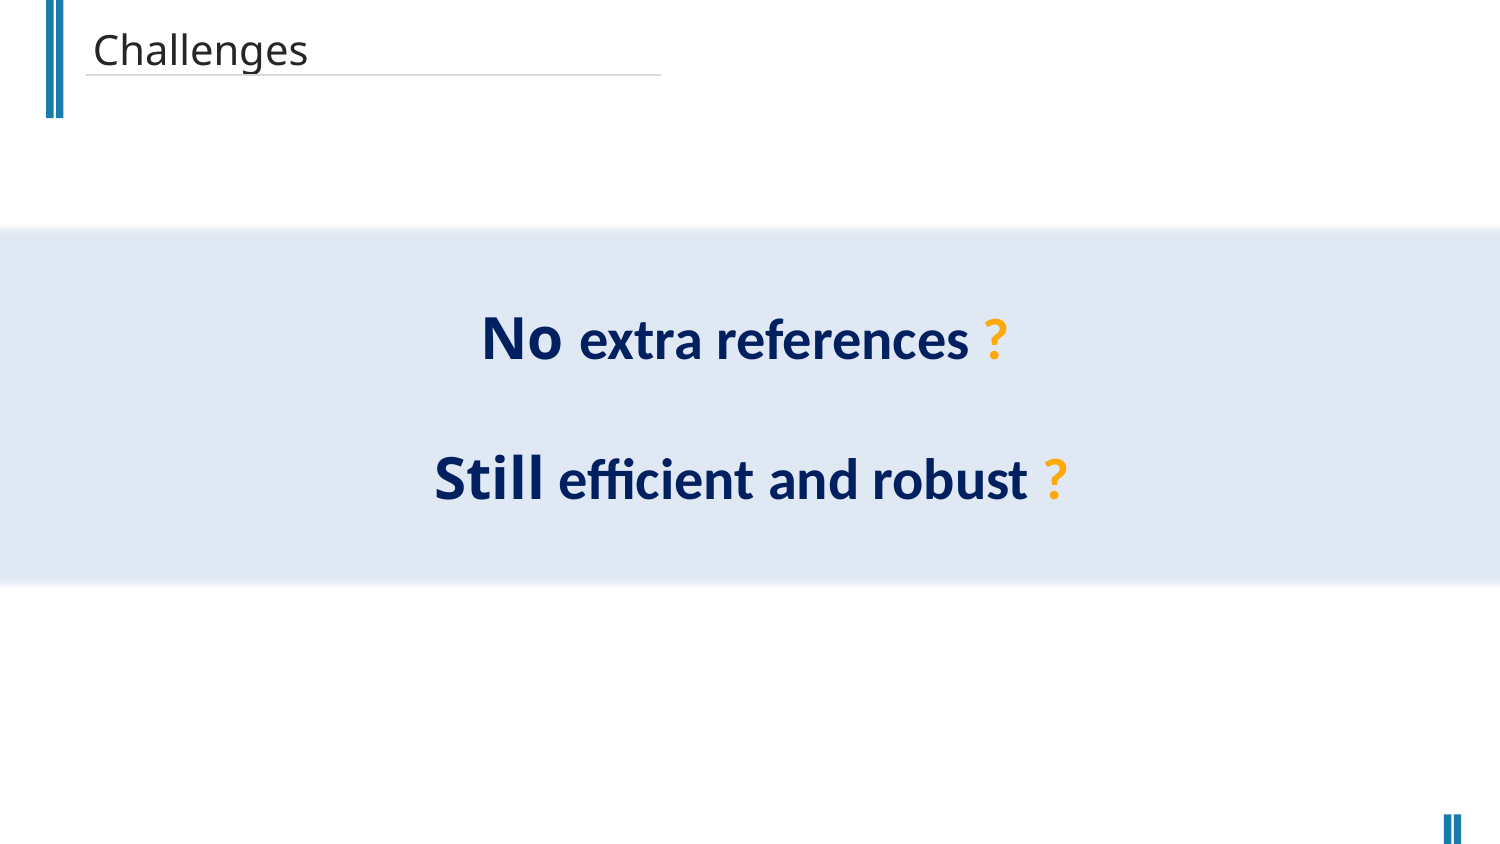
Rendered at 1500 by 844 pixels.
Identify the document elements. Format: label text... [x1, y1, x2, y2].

text_box Challenges [78, 15, 714, 81]
text_box No extra references ? Still efficient and robust ? [0, 236, 1500, 578]
